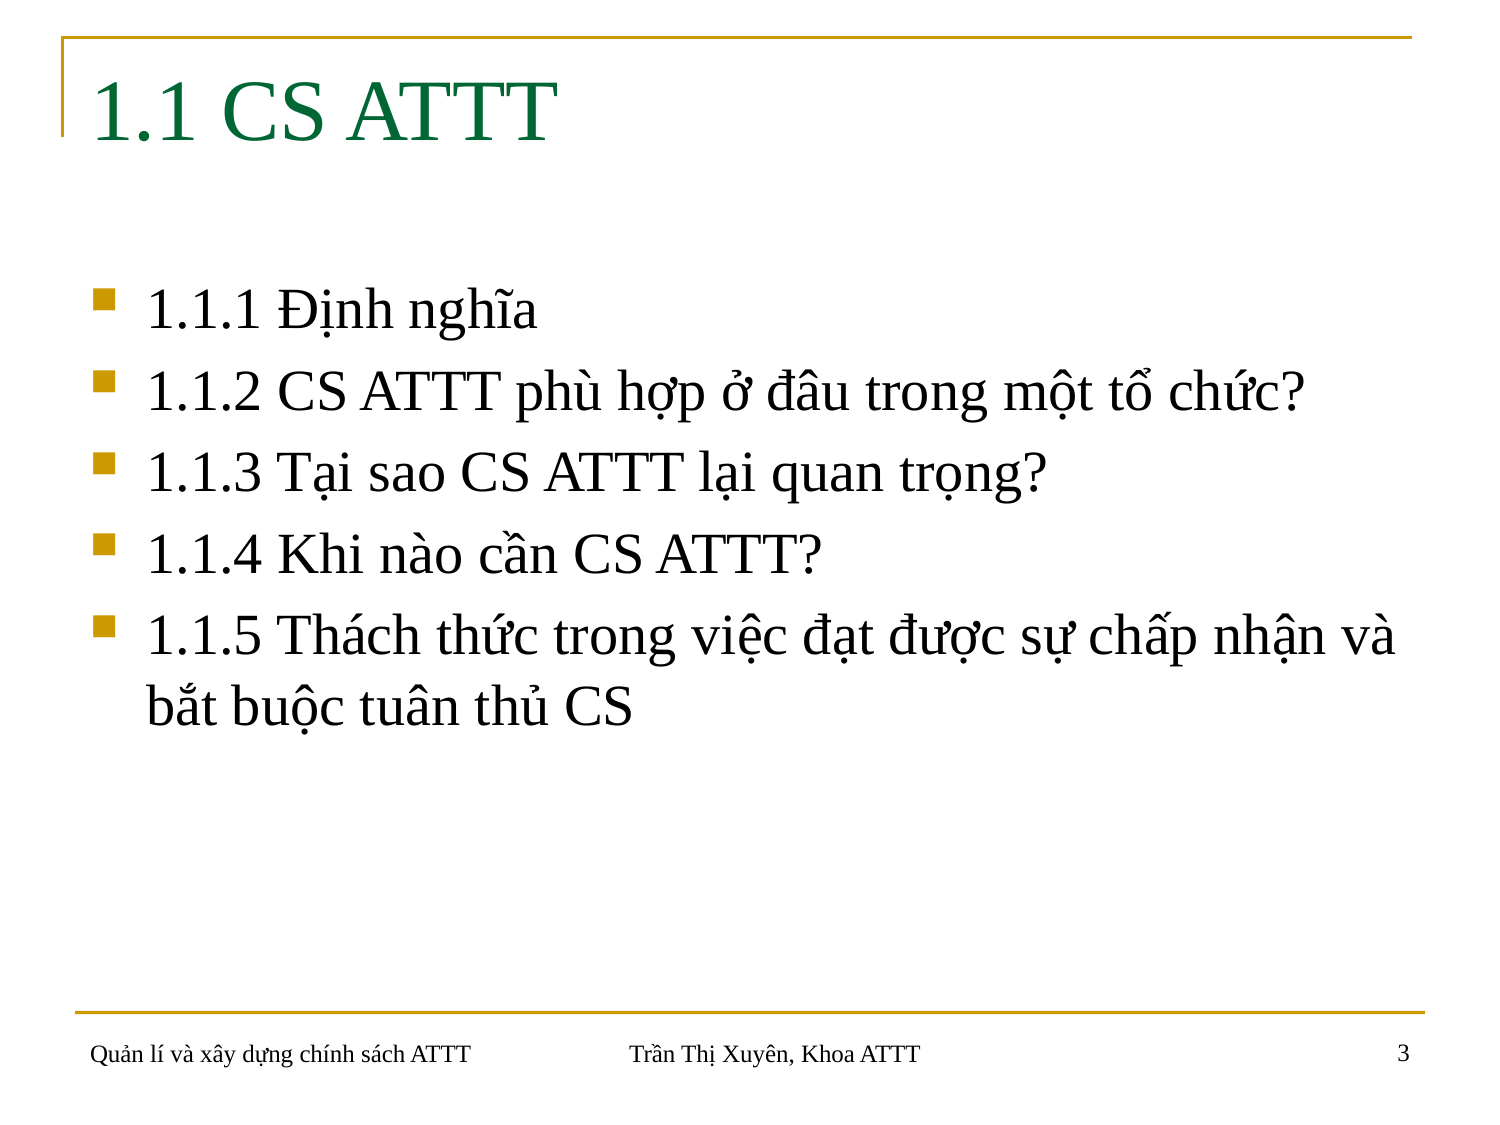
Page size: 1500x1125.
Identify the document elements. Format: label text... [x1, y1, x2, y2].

title 1.1 CS ATTT [75, 45, 1425, 233]
slide_number 3 [1074, 999, 1425, 1075]
slide_number Quản lí và xây dựng chính sách ATTT [75, 999, 500, 1075]
footer Trần Thị Xuyên, Khoa ATTT [562, 999, 988, 1075]
list 1.1.1 Định nghĩa 1.1.2 CS ATTT phù hợp ở đâu trong một tổ chức? 1.1.3 Tại sao CS ATTT lại quan trọng? 1.1.4 Khi nào cần CS ATTT? 1.1.5 Thách thức trong việc đạt được sự chấp nhận và bắt buộc tuân thủ CS [75, 262, 1425, 1006]
